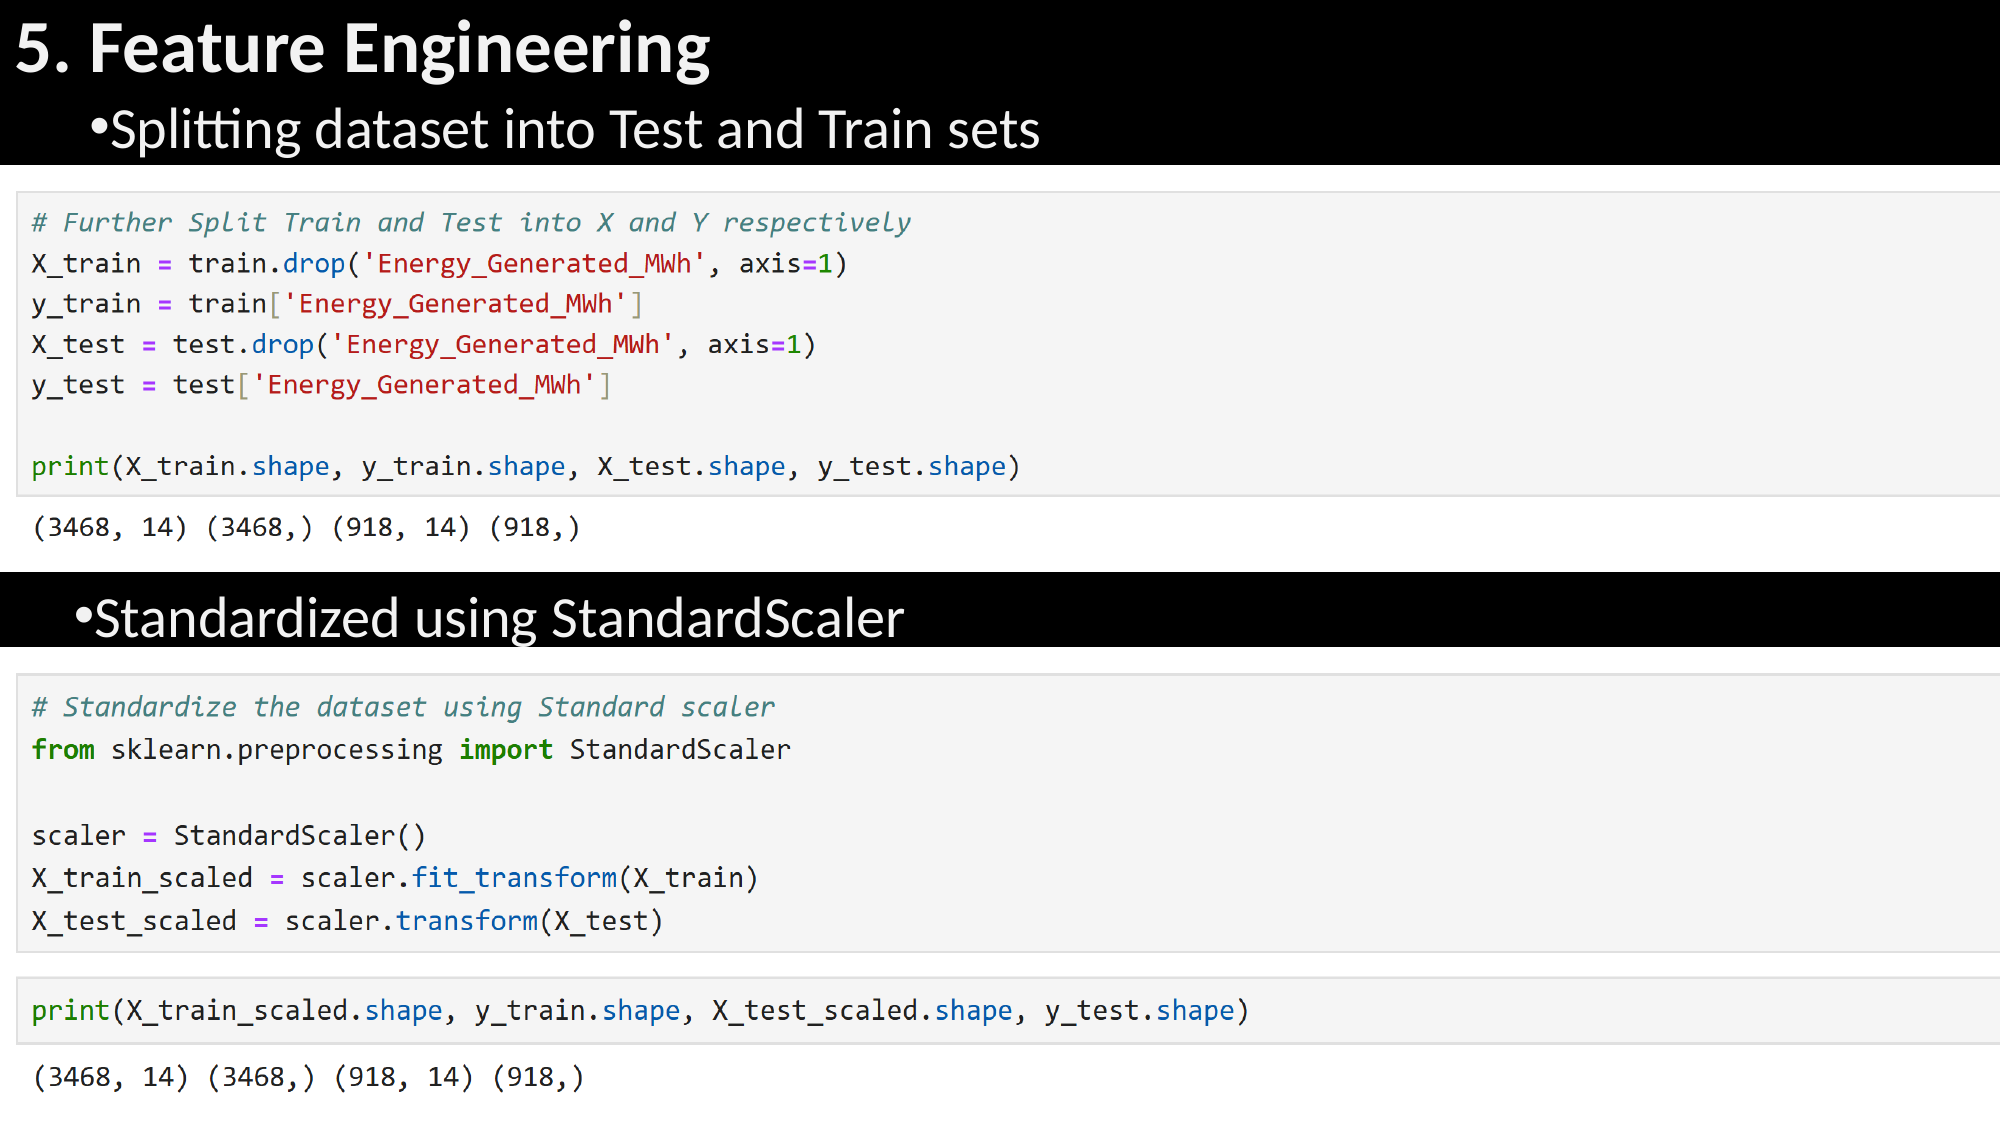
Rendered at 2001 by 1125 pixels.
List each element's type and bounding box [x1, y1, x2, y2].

list [0, 0, 2000, 165]
picture [0, 165, 2000, 572]
picture [0, 647, 2000, 1125]
list [0, 572, 2000, 647]
